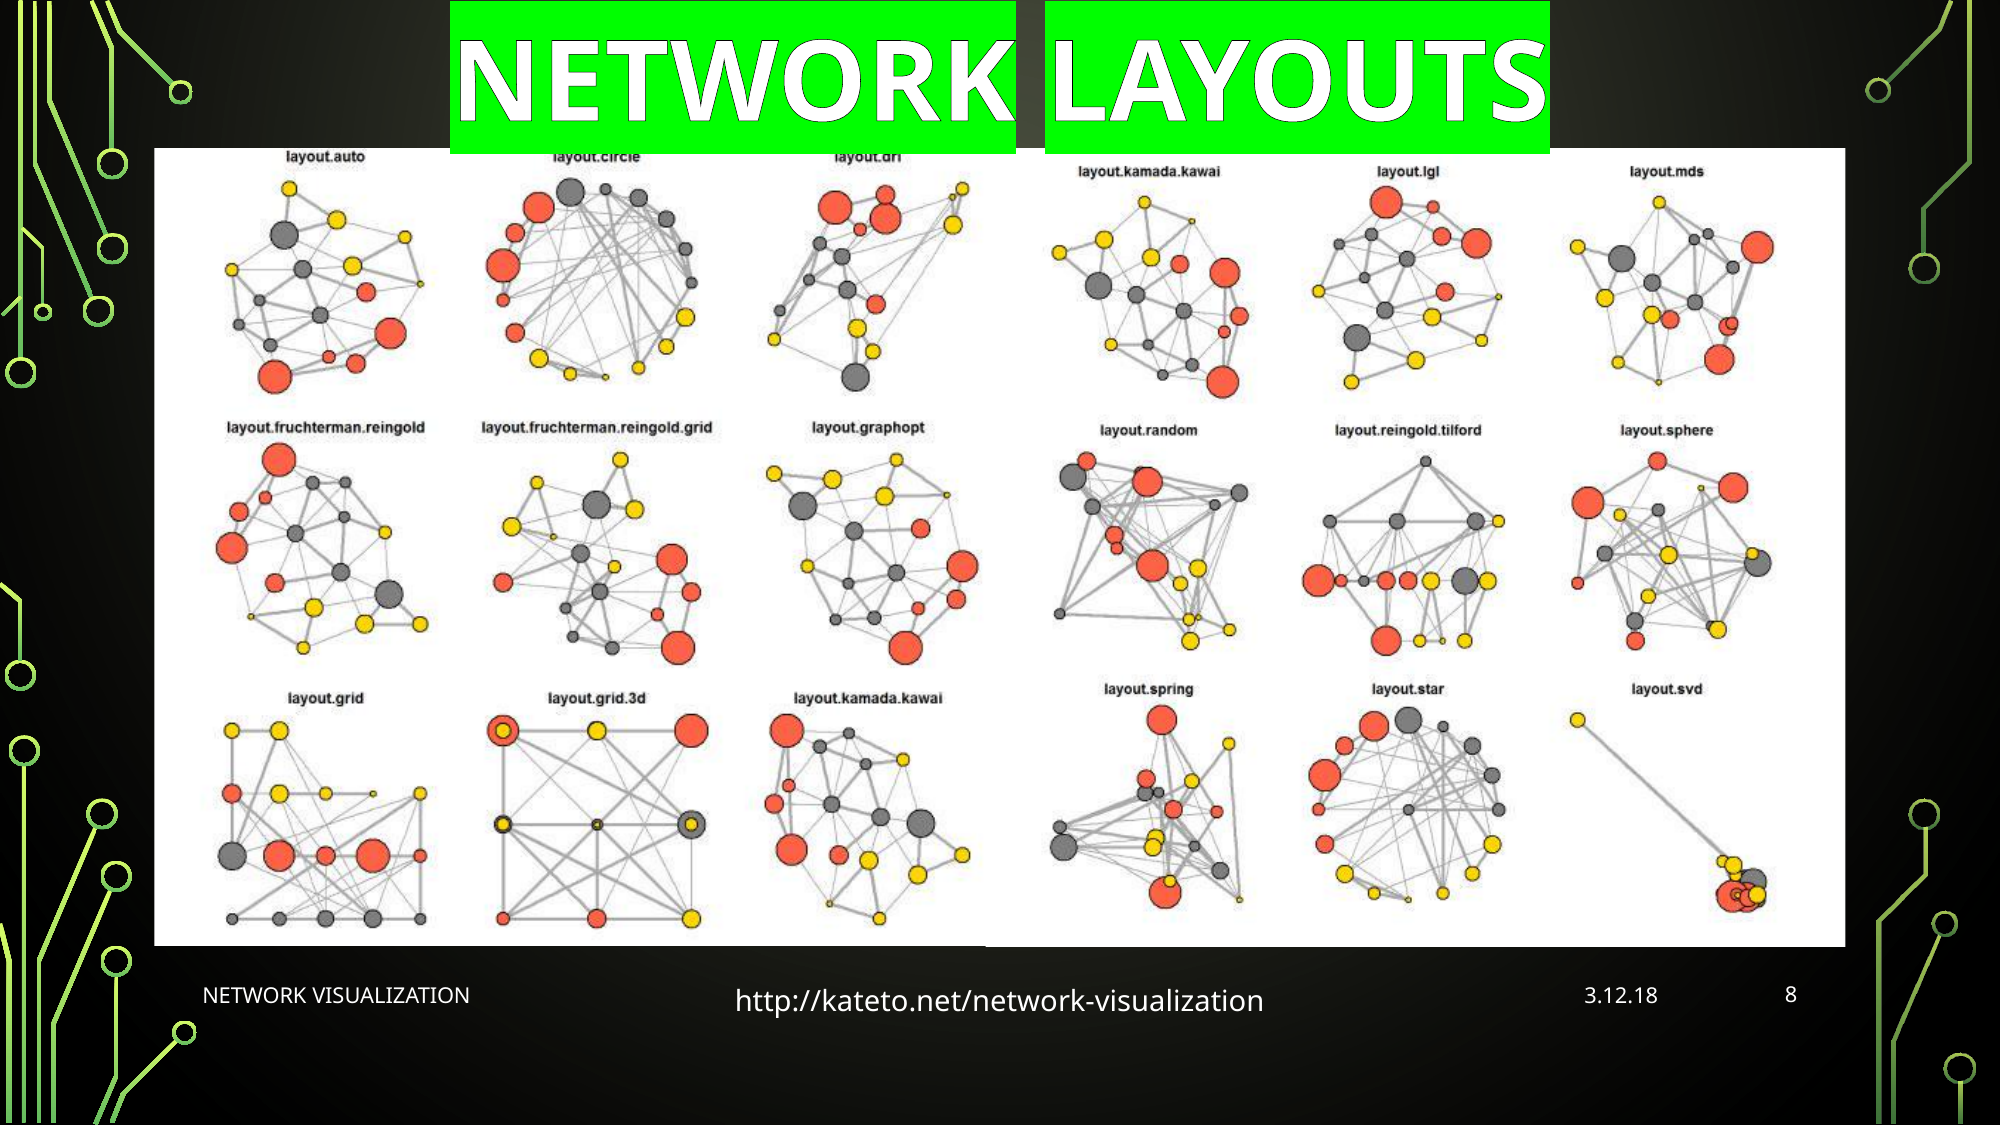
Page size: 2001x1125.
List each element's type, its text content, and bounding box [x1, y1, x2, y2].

text_box http://kateto.net/network-visualization [720, 974, 1280, 1025]
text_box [154, 148, 1846, 948]
slide_number 8 [1685, 965, 1813, 1025]
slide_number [1223, 965, 1674, 1025]
footer NETWORK VISUALIZATION [187, 965, 1211, 1025]
text_box NETWORK LAYOUTS [431, 0, 1569, 148]
